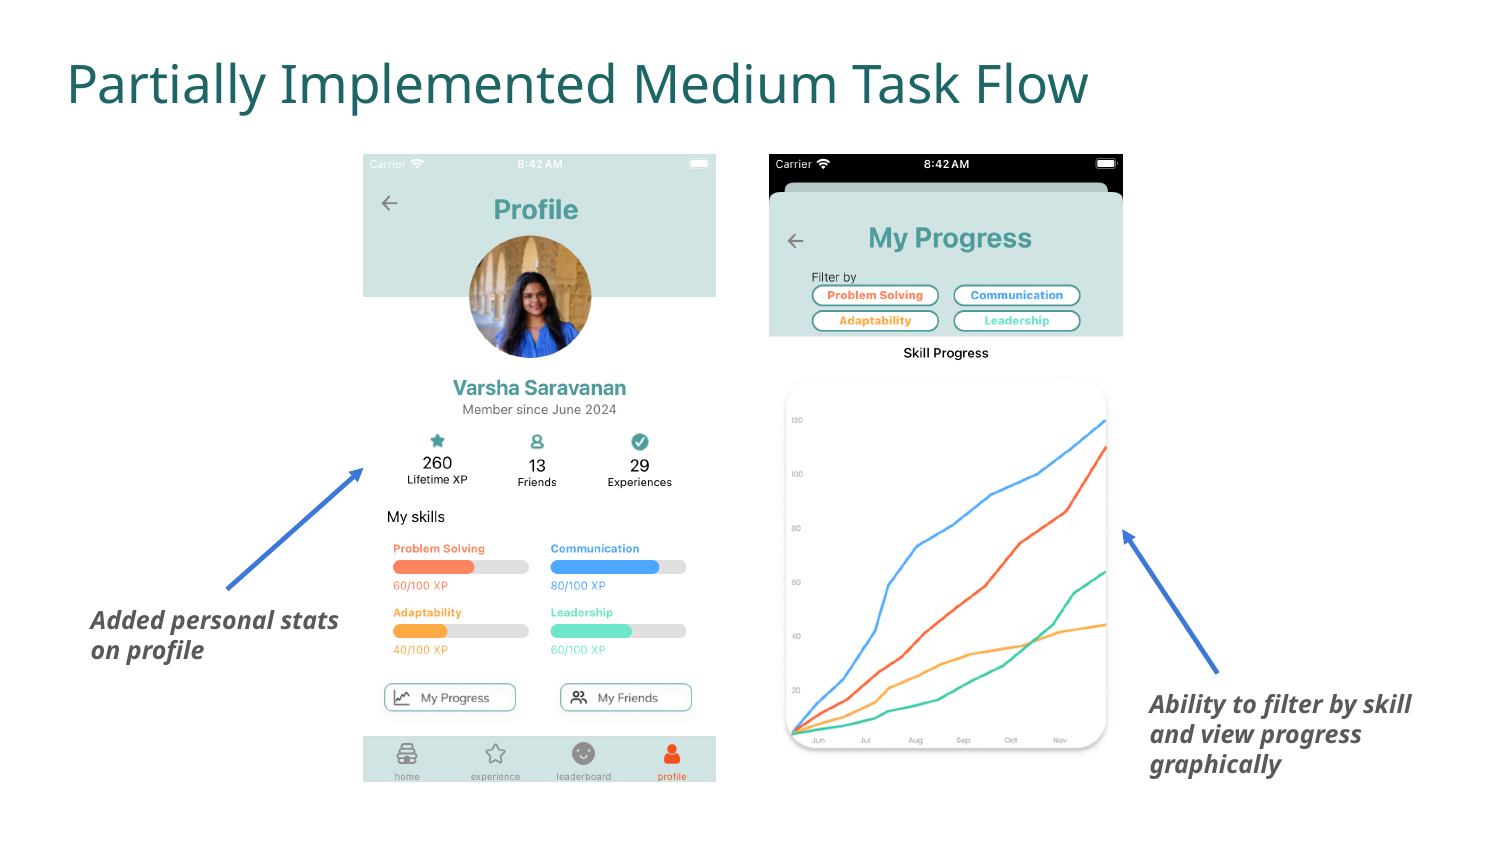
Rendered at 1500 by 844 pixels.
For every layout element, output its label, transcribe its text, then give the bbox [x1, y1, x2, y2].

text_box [226, 467, 364, 590]
picture [769, 154, 1123, 782]
text_box Ability to filter by skill and view progress graphically [1134, 673, 1437, 804]
text_box Added personal stats on profile [75, 589, 358, 720]
title Partially Implemented Medium Task Flow [51, 35, 1449, 130]
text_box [1121, 529, 1218, 674]
picture [363, 154, 717, 782]
